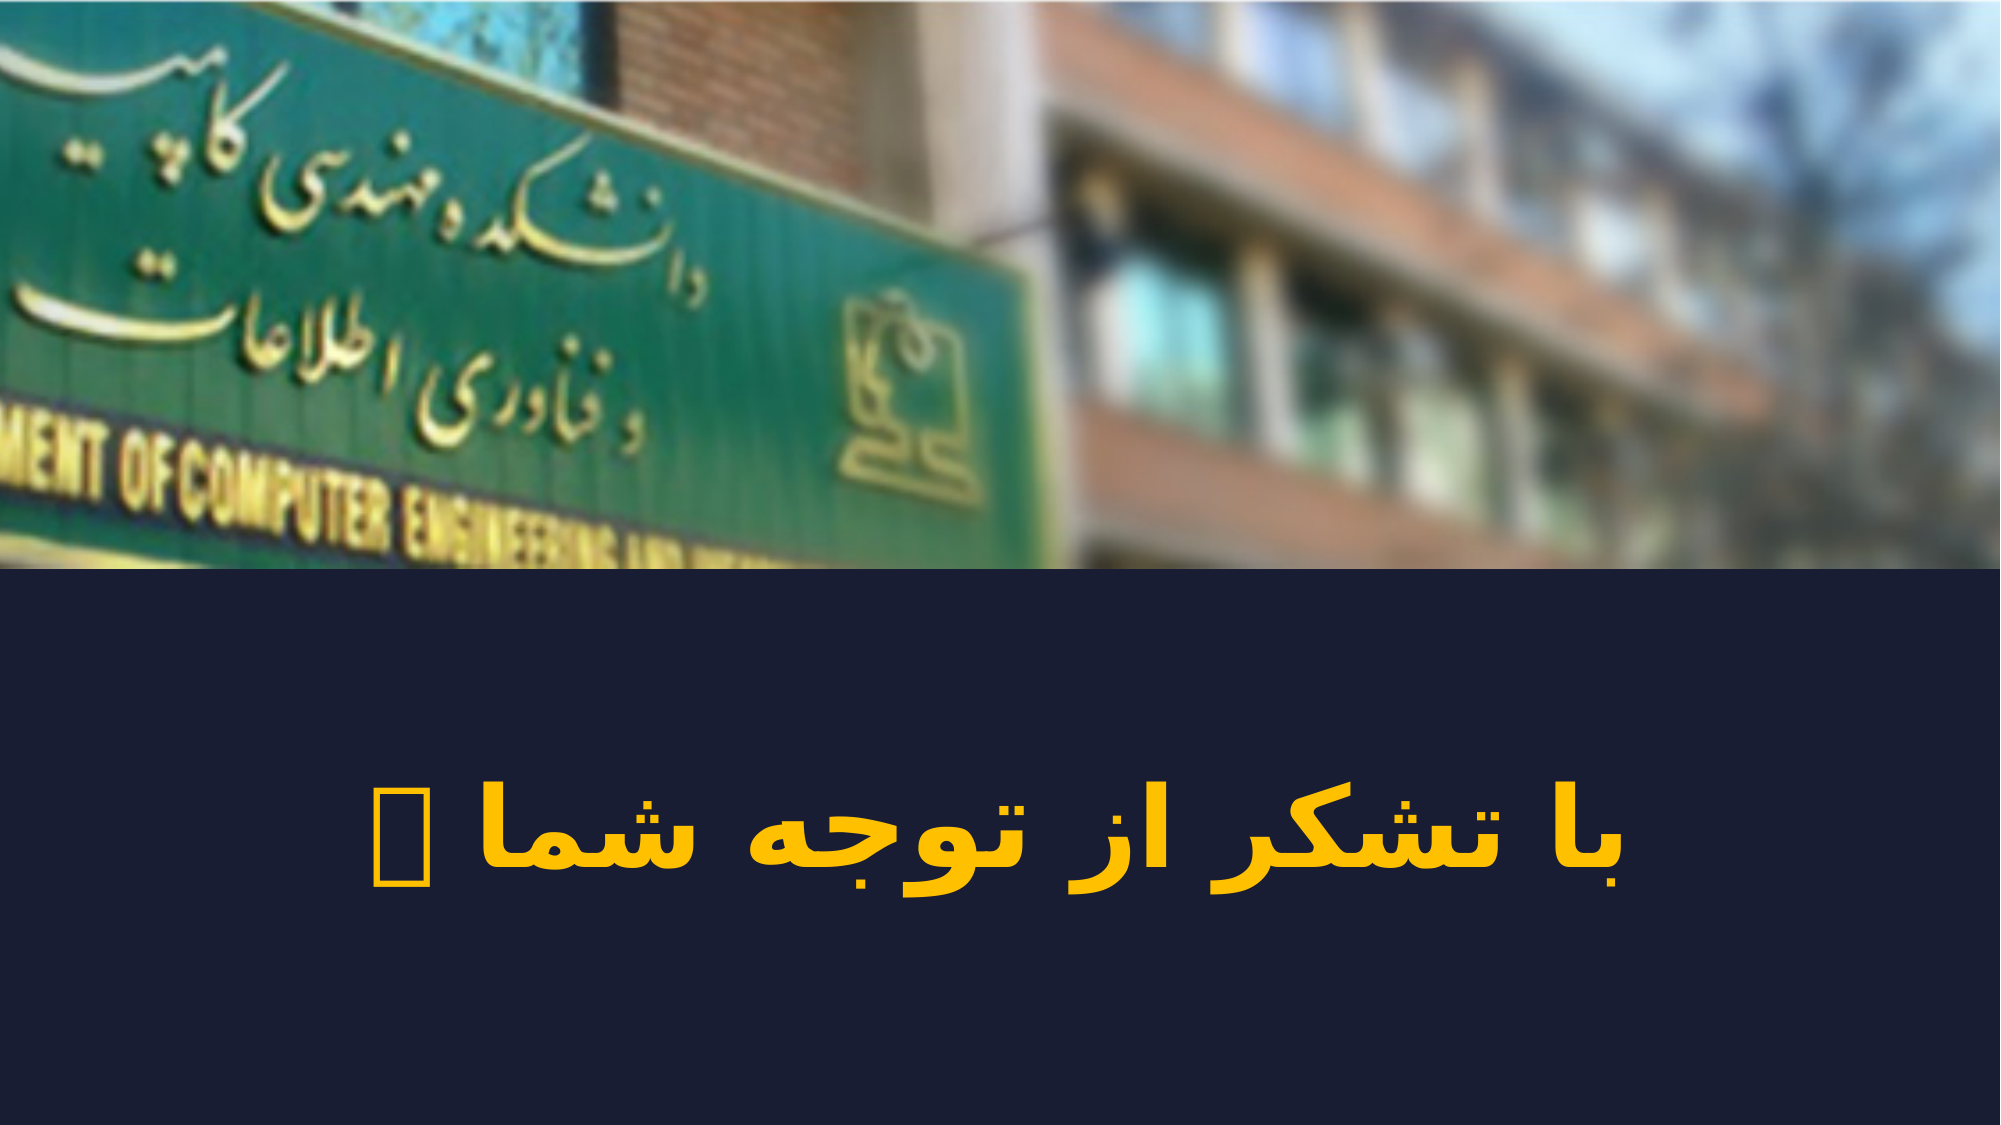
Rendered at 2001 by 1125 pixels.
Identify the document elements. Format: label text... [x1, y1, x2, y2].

picture [0, 0, 2000, 569]
text_box با تشکر از توجه شما  [353, 735, 1647, 900]
